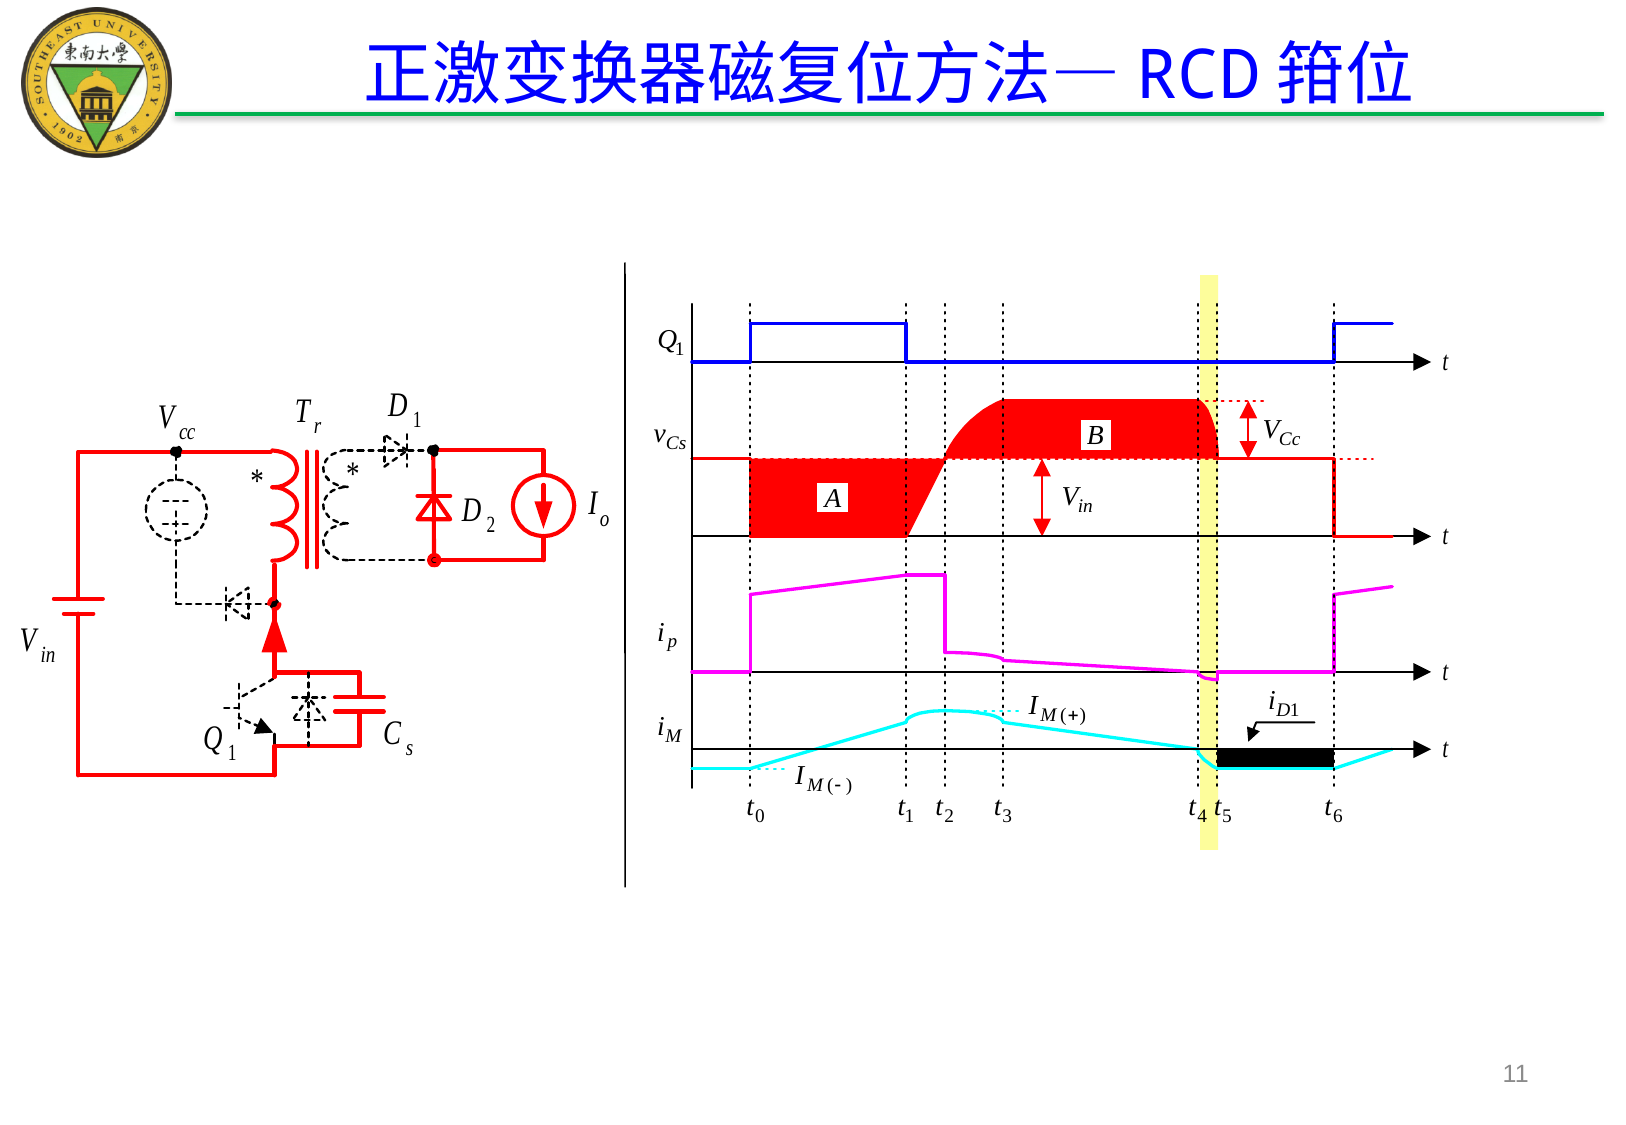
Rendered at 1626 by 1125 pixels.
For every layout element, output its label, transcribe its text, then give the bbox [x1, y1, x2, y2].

text_box 正激变换器磁复位方法—RCD箝位 [349, 22, 1430, 112]
text_box [1200, 275, 1219, 298]
text_box [1200, 839, 1219, 850]
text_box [0, 374, 632, 784]
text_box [649, 299, 1463, 831]
slide_number 11 [1164, 1042, 1544, 1103]
picture [20, 6, 172, 158]
